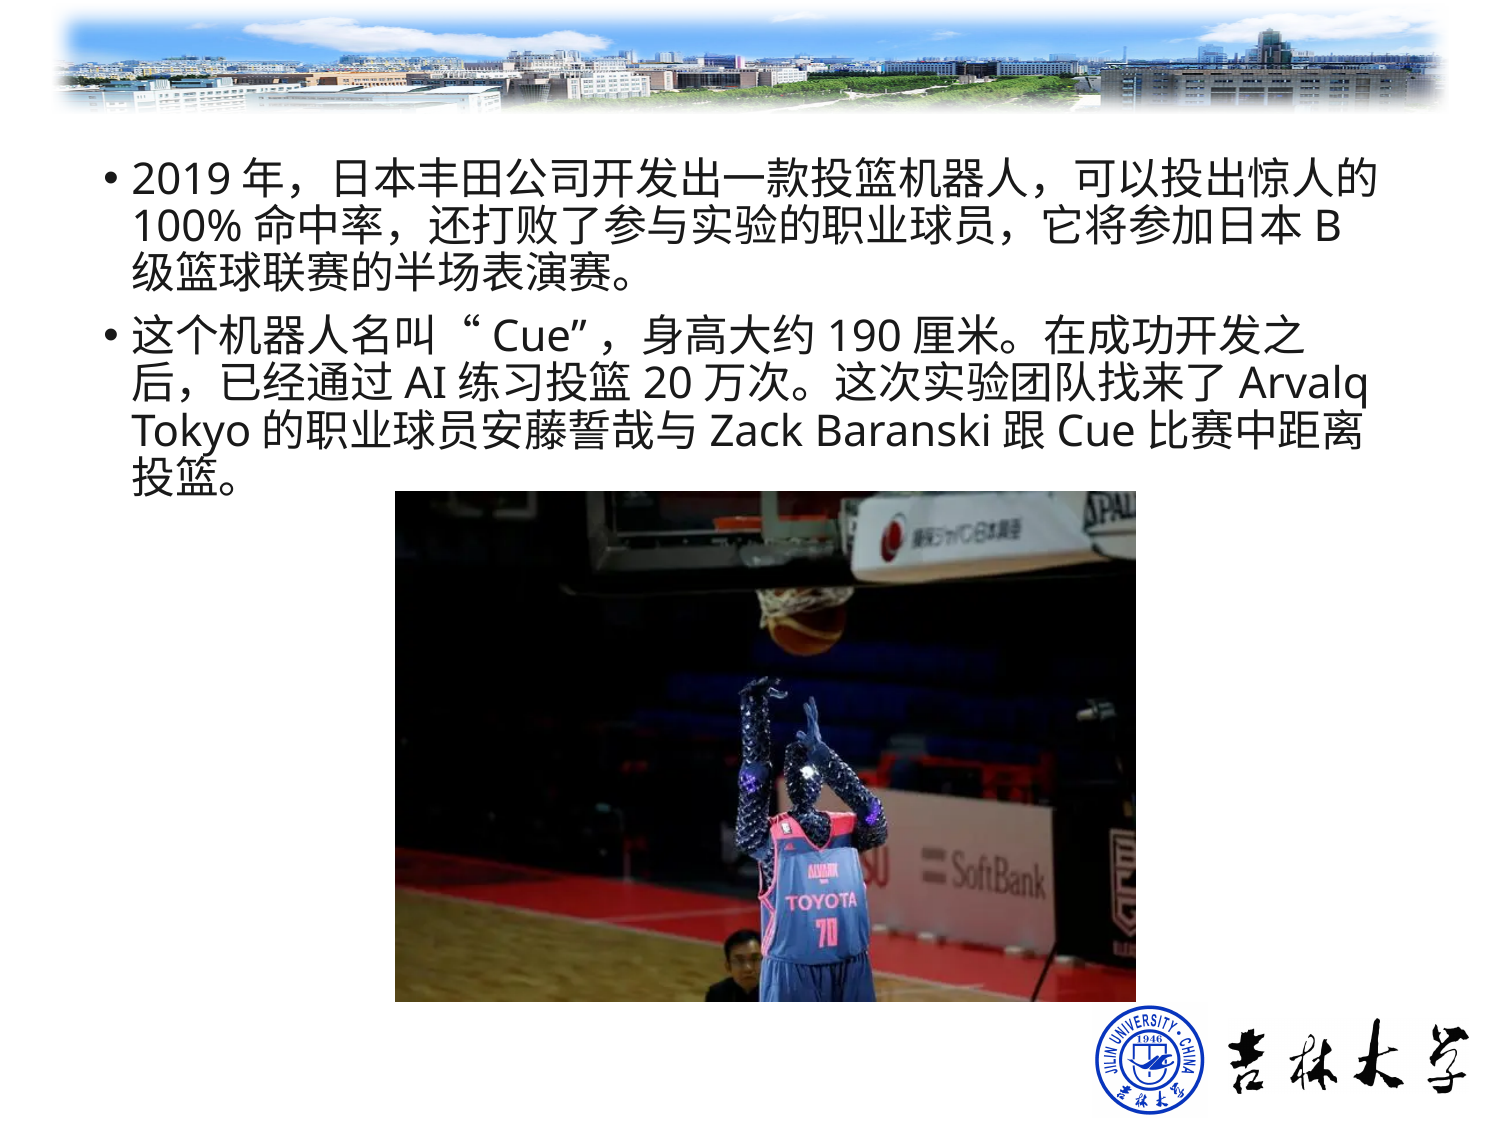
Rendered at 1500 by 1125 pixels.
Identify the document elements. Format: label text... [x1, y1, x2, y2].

list 2019年，日本丰田公司开发出一款投篮机器人，可以投出惊人的100%命中率，还打败了参与实验的职业球员，它将参加日本B级篮球联赛的半场表演赛。 这个机器人名叫“Cue”，身高大约190厘米。在成功开发之后，已经通过AI练习投篮20万次。这次实验团队找来了Arvalq Tokyo的职业球员安藤誓哉与Zack Baranski跟Cue比赛中距离投篮。 [88, 148, 1400, 469]
picture [80, 34, 1421, 85]
picture [1228, 1018, 1469, 1094]
picture [395, 491, 1208, 1118]
